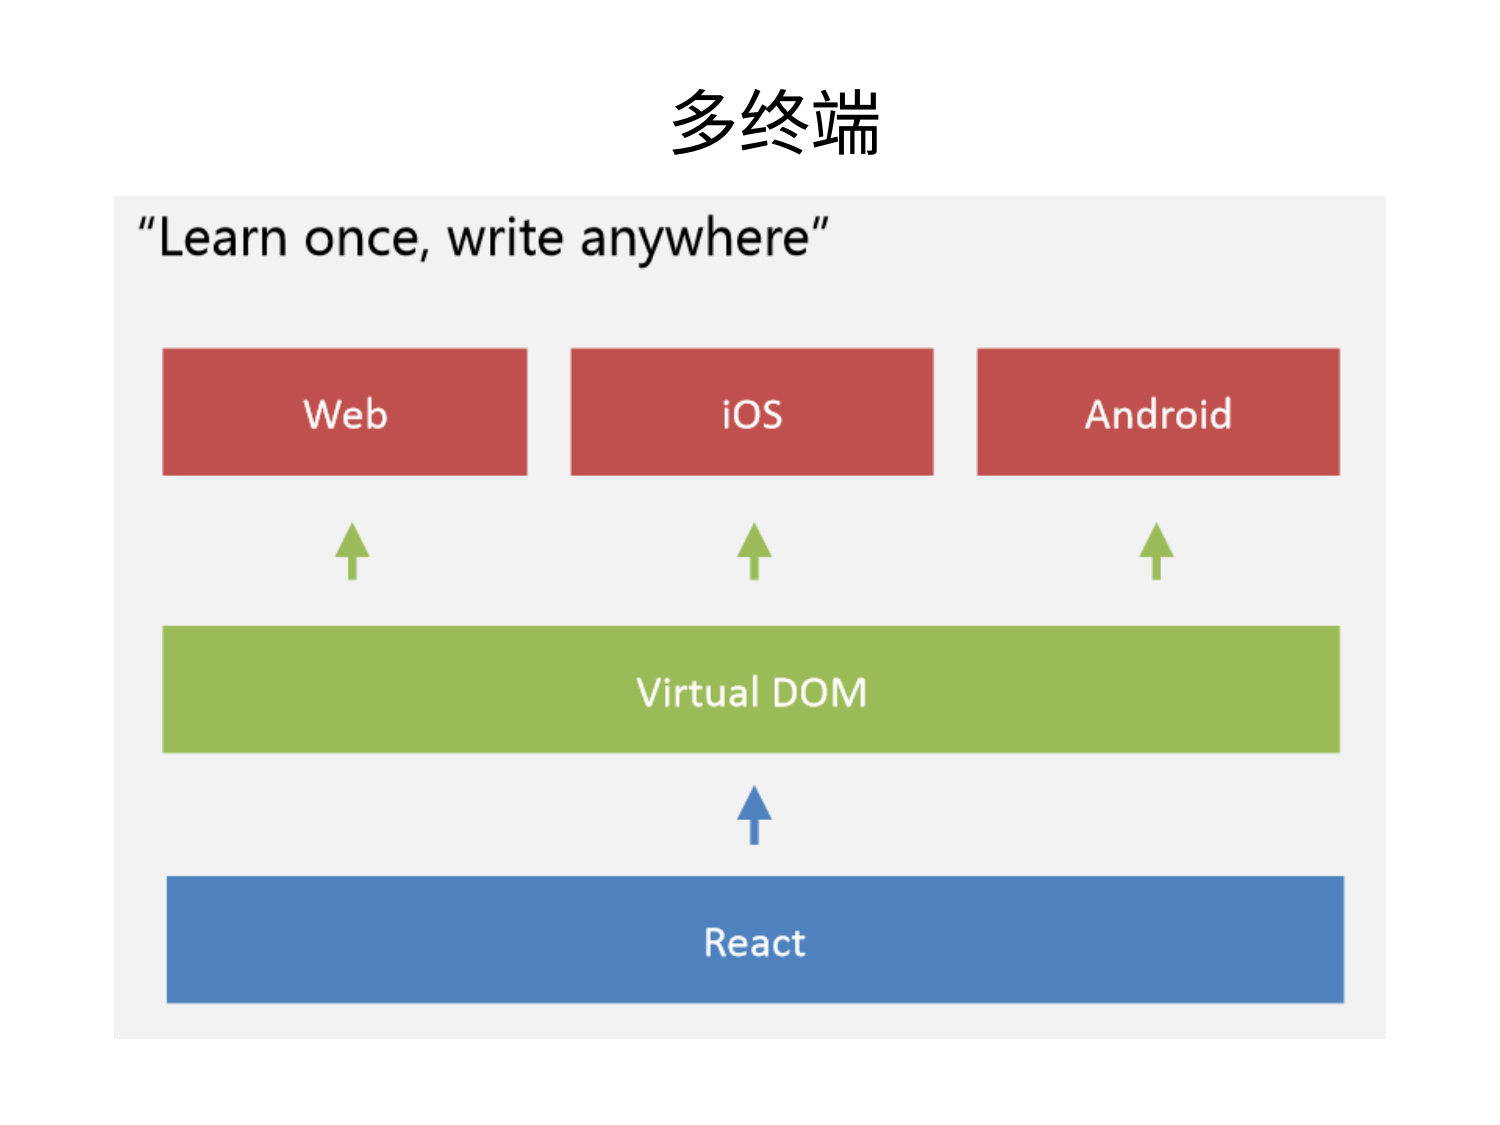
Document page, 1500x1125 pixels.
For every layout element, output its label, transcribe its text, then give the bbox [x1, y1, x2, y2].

text_box 多终端 [99, 70, 1450, 258]
picture [113, 196, 1387, 1039]
